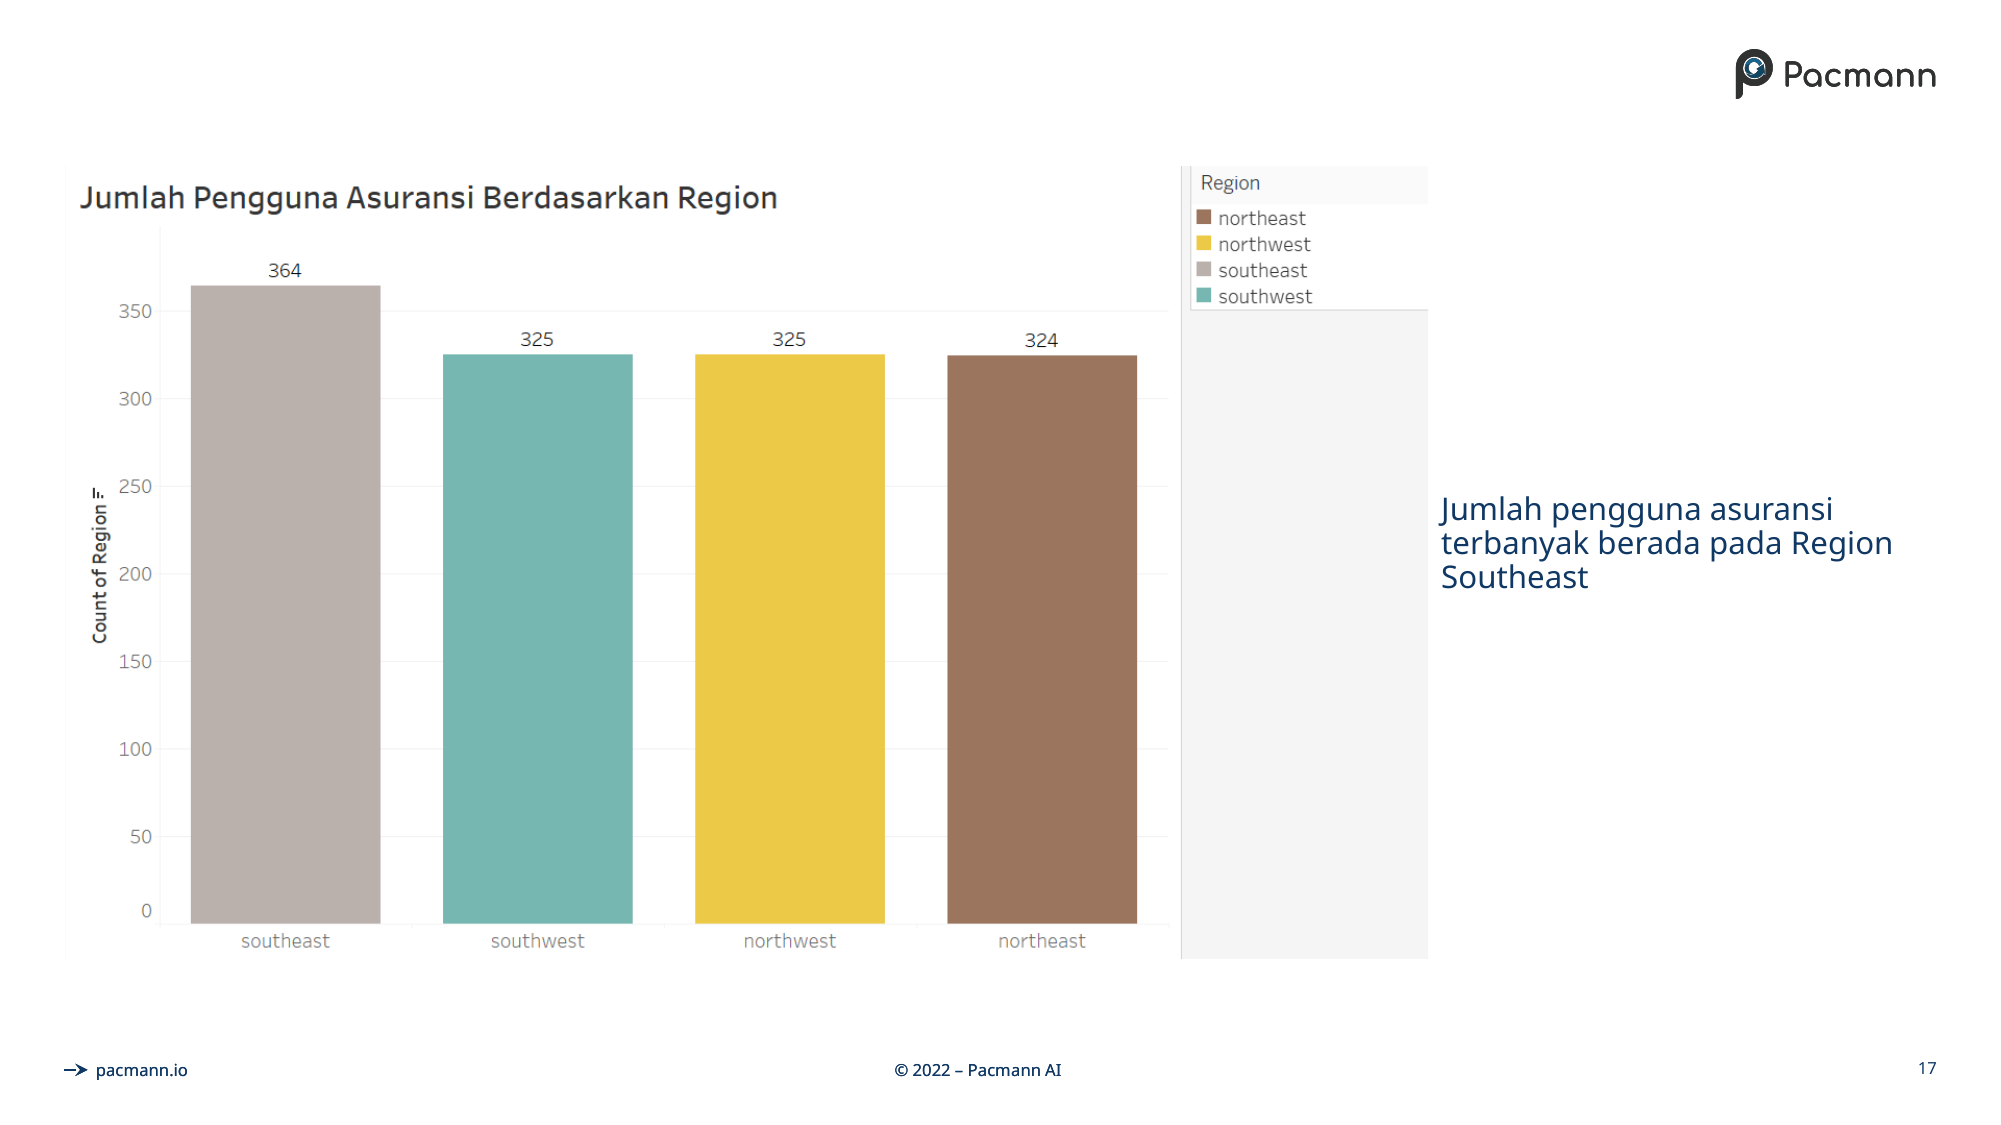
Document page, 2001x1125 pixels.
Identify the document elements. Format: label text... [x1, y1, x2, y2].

picture [1707, 36, 1966, 112]
title Jumlah pengguna asuransi terbanyak berada pada Region Southeast [1426, 59, 1935, 1030]
picture [65, 165, 1429, 959]
